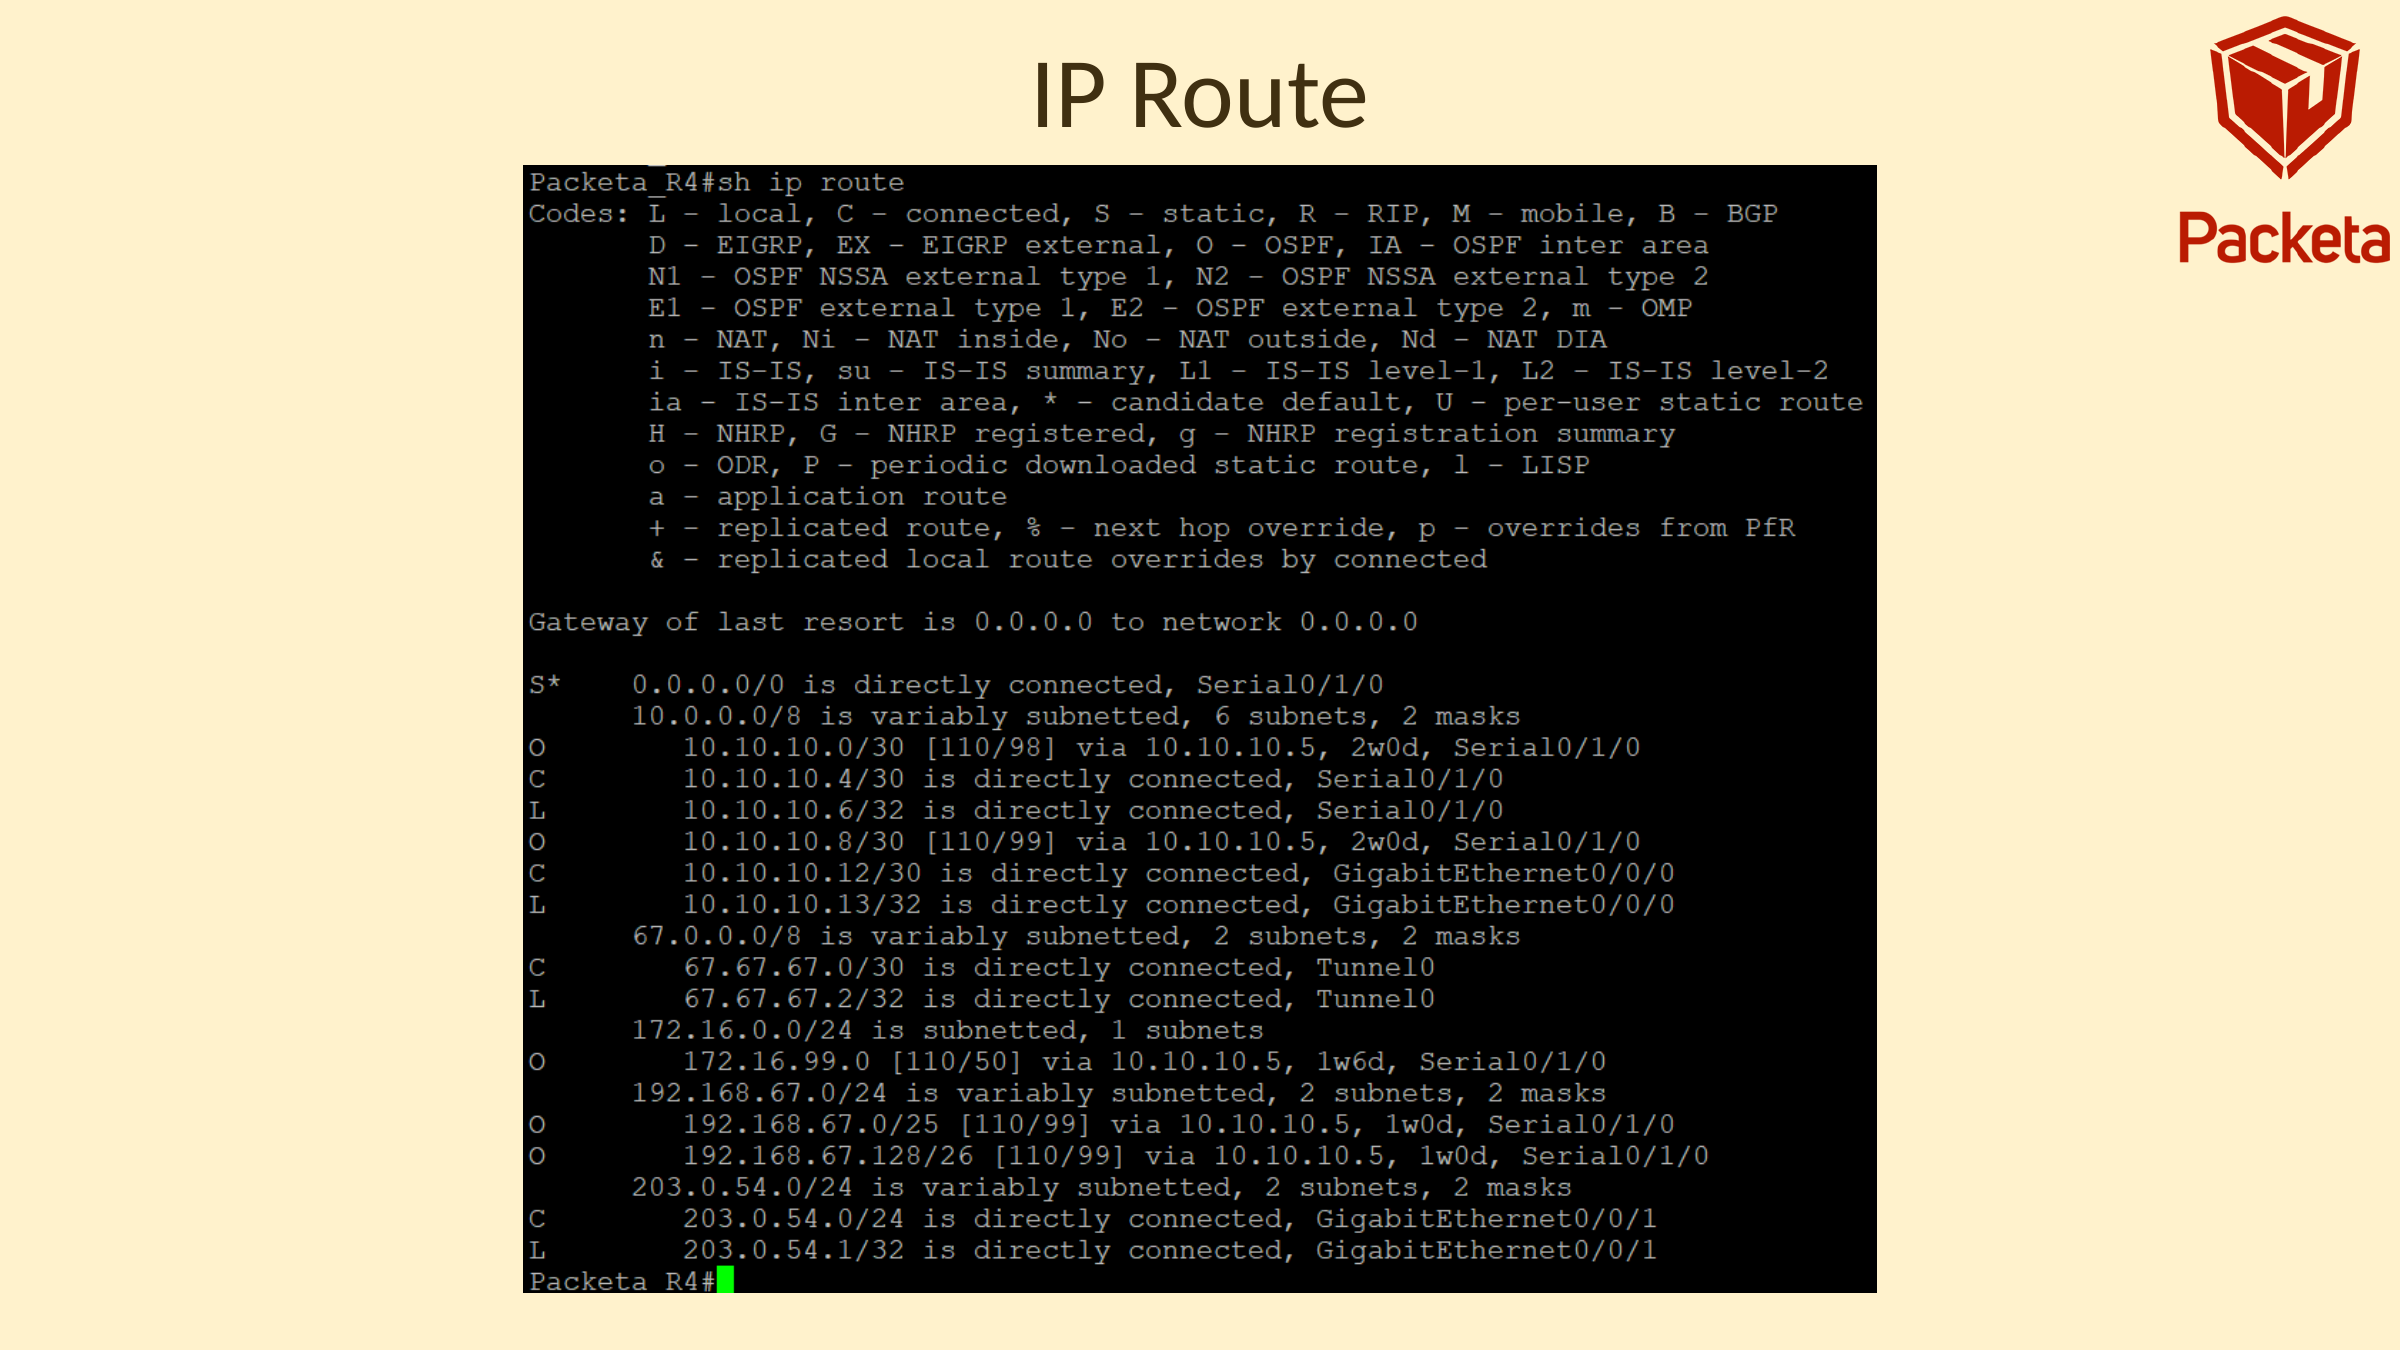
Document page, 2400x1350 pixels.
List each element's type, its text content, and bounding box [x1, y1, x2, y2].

picture [2164, 16, 2400, 268]
picture [523, 165, 1877, 1293]
text_box IP Route [651, 90, 1749, 149]
